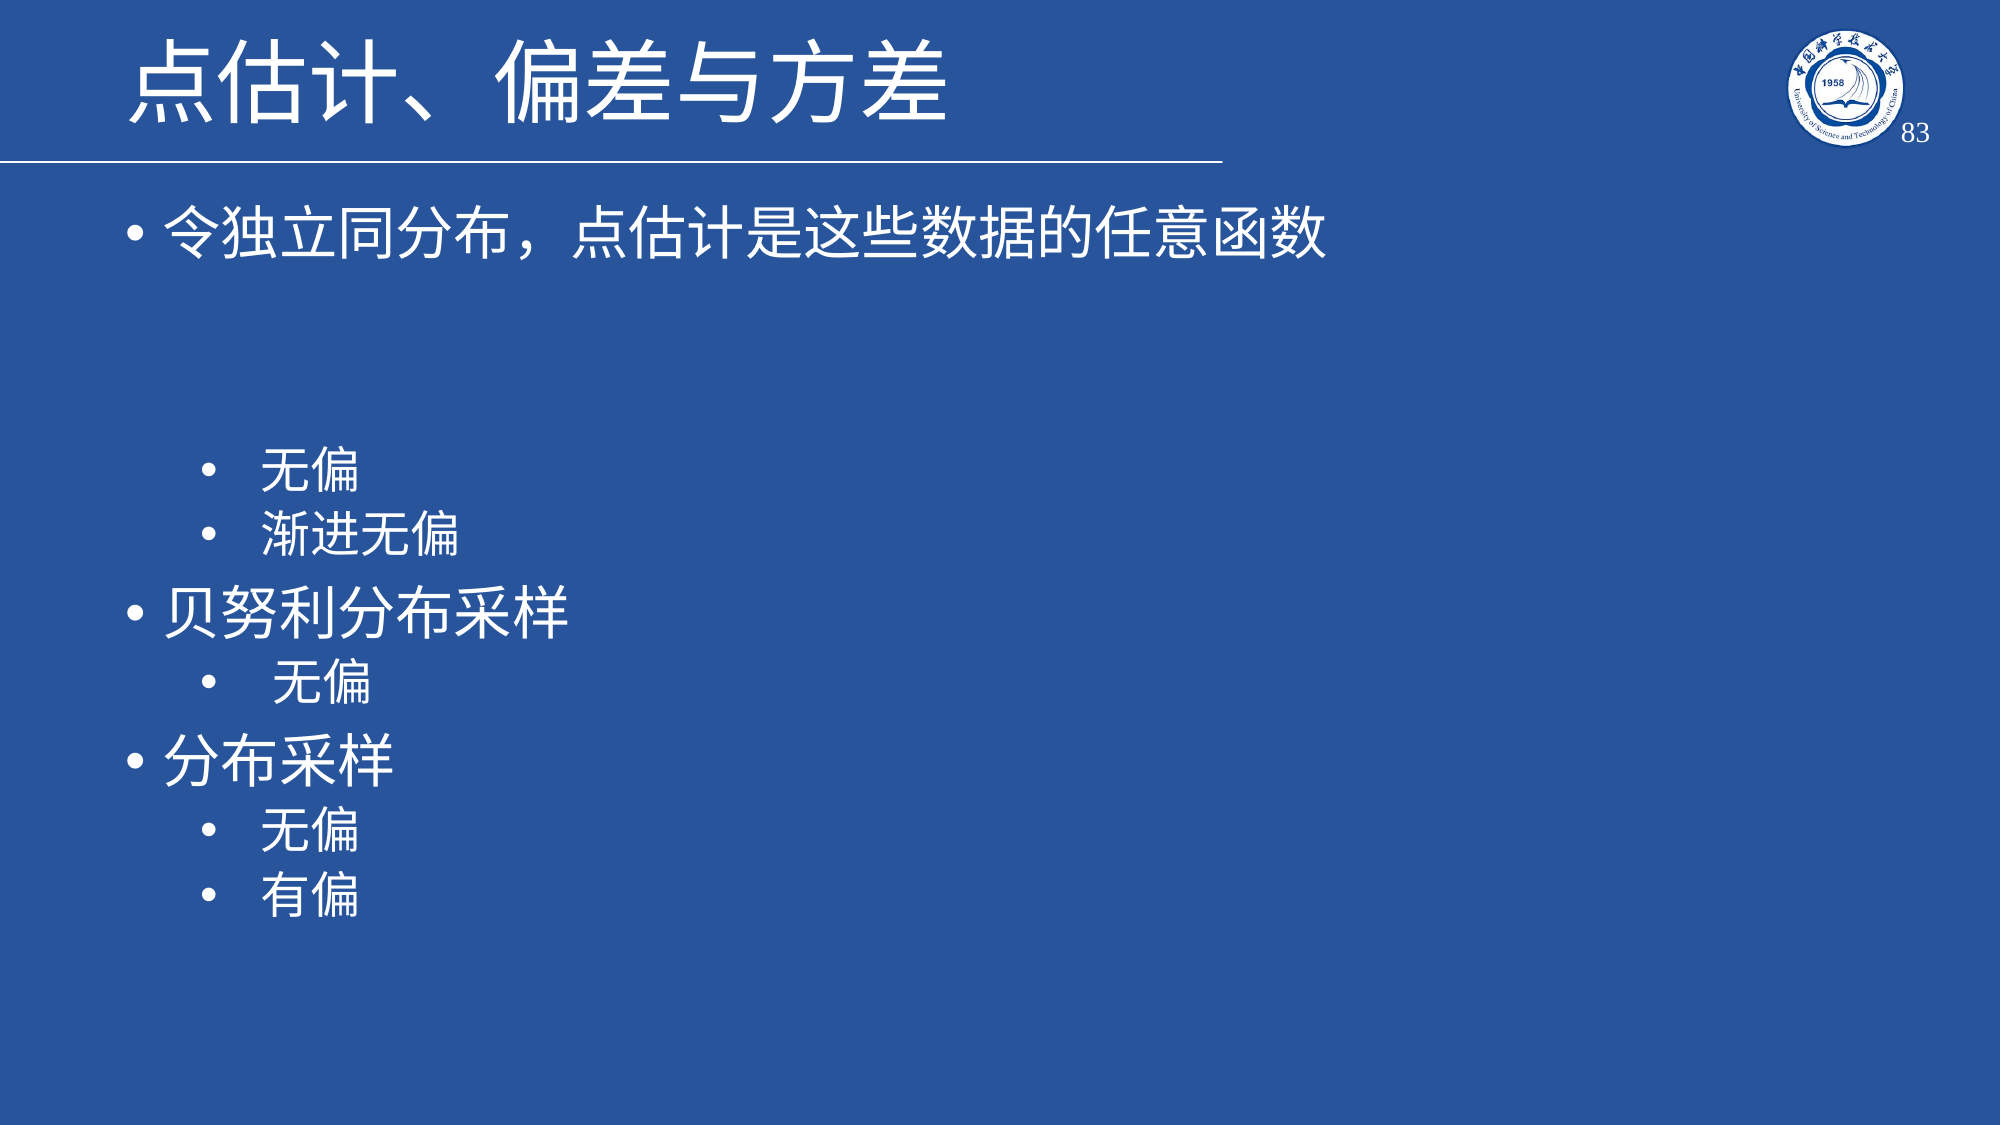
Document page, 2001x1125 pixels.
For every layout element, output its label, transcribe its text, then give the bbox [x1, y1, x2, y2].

title 点估计、偏差与方差 [110, 23, 1907, 150]
slide_number 83 [1862, 112, 1946, 150]
